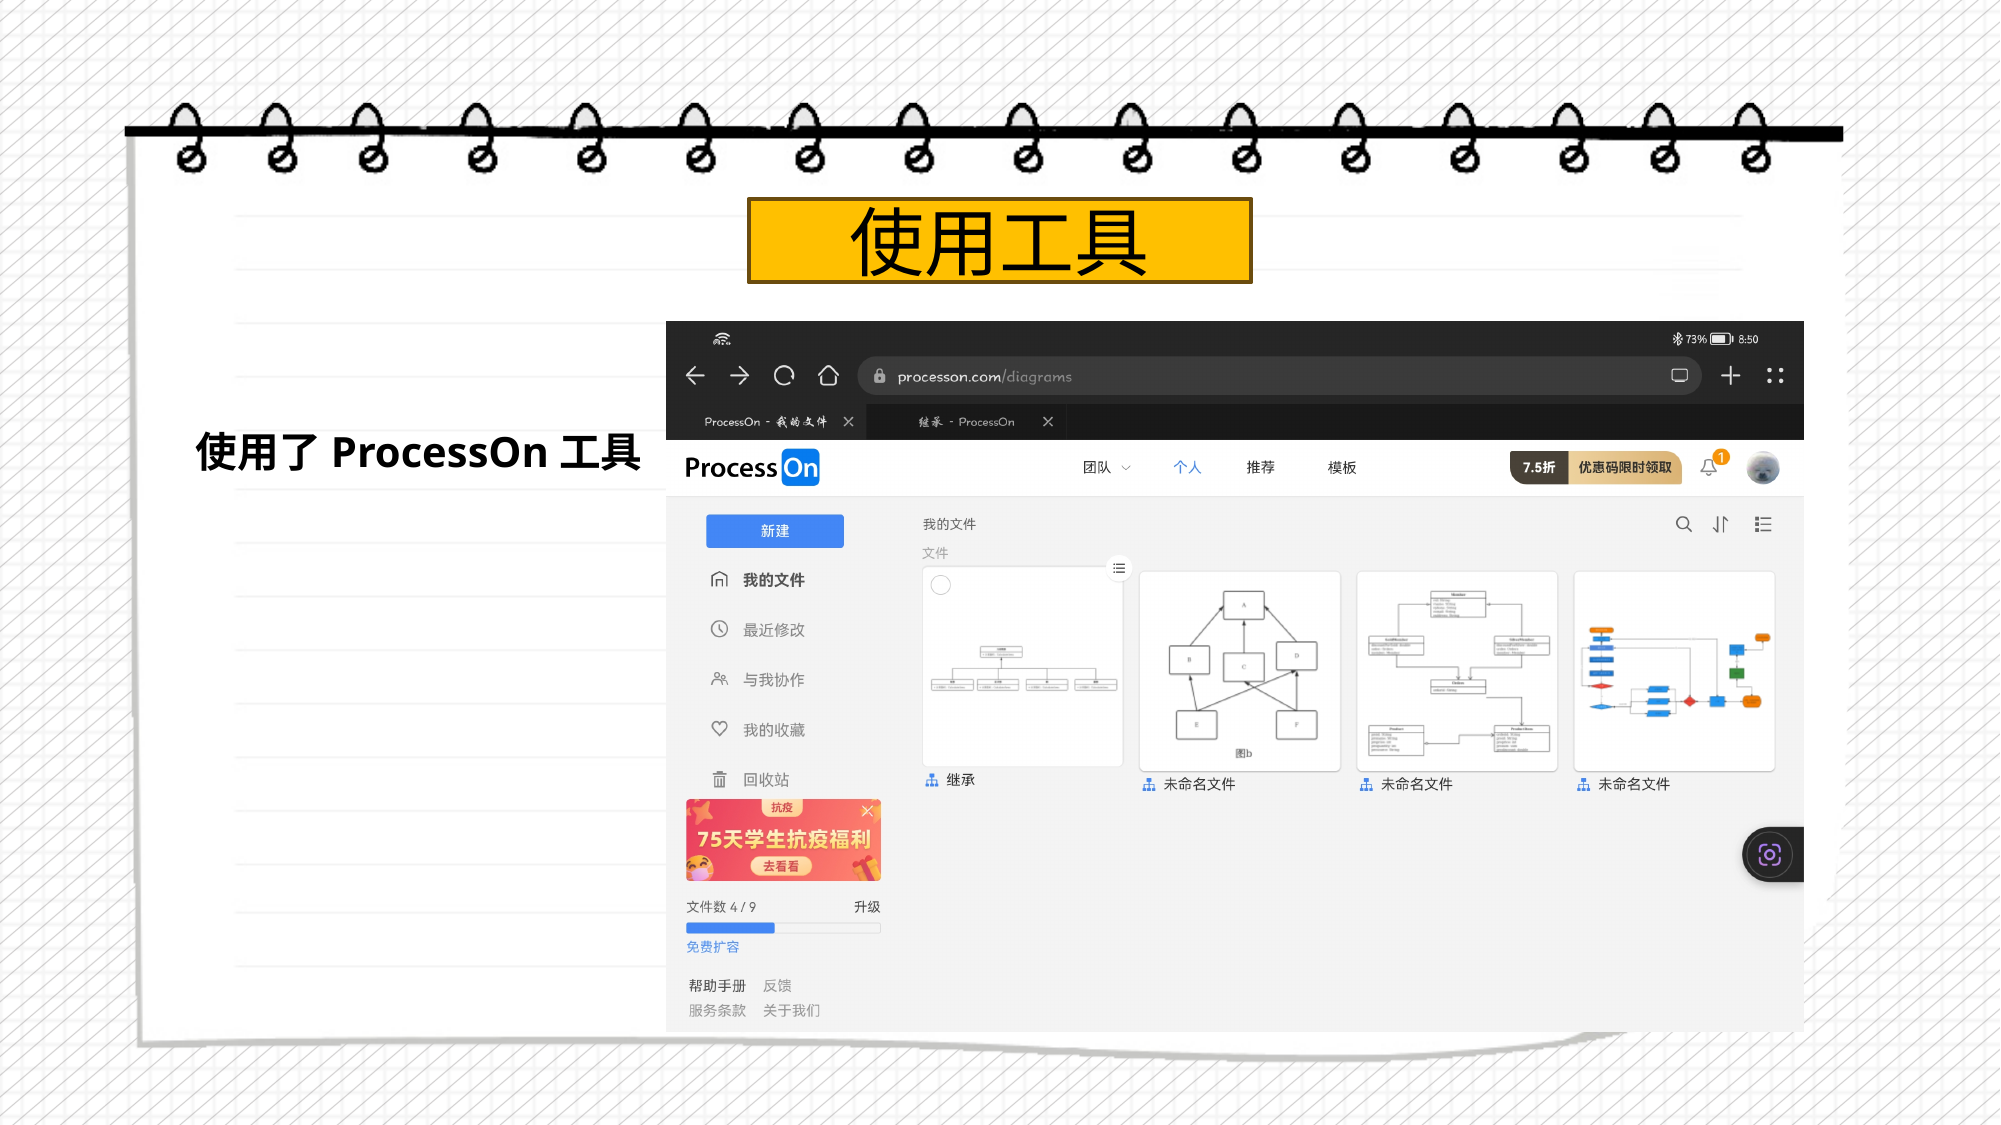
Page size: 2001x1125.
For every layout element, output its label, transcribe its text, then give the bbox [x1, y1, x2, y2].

picture [0, 0, 2000, 1125]
text_box 使用了ProcessOn工具 [167, 425, 666, 476]
text_box 使用工具 [748, 199, 1252, 283]
